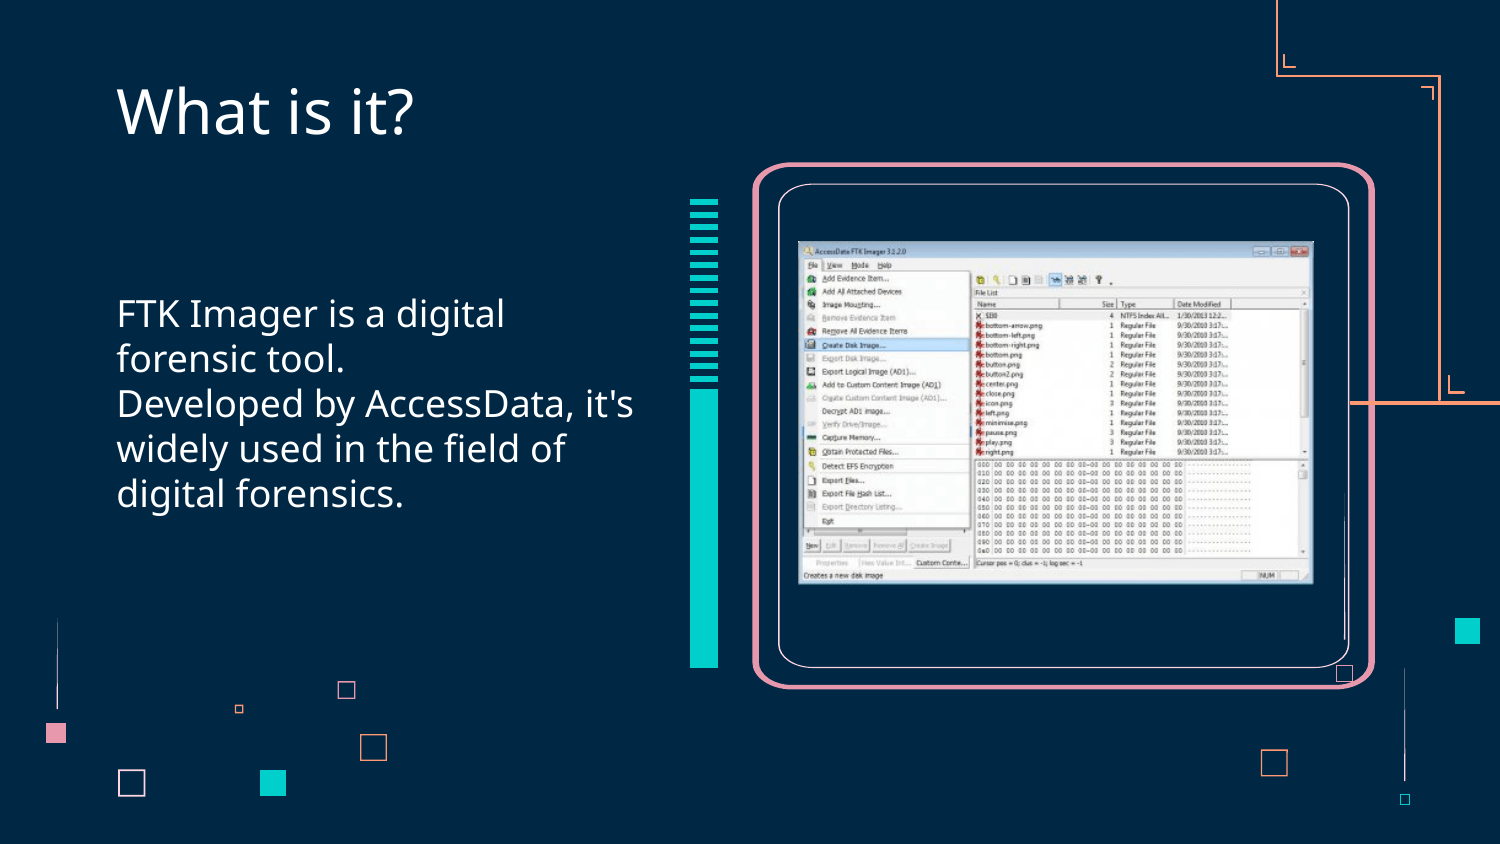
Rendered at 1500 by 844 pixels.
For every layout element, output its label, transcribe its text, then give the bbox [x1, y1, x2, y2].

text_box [1276, 0, 1500, 404]
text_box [689, 162, 1376, 690]
picture [798, 241, 1314, 586]
title What is it? [101, 67, 543, 163]
list FTK Imager is a digital forensic tool. Developed by AccessData, it's widely used in the field of digital forensics. [101, 275, 654, 619]
